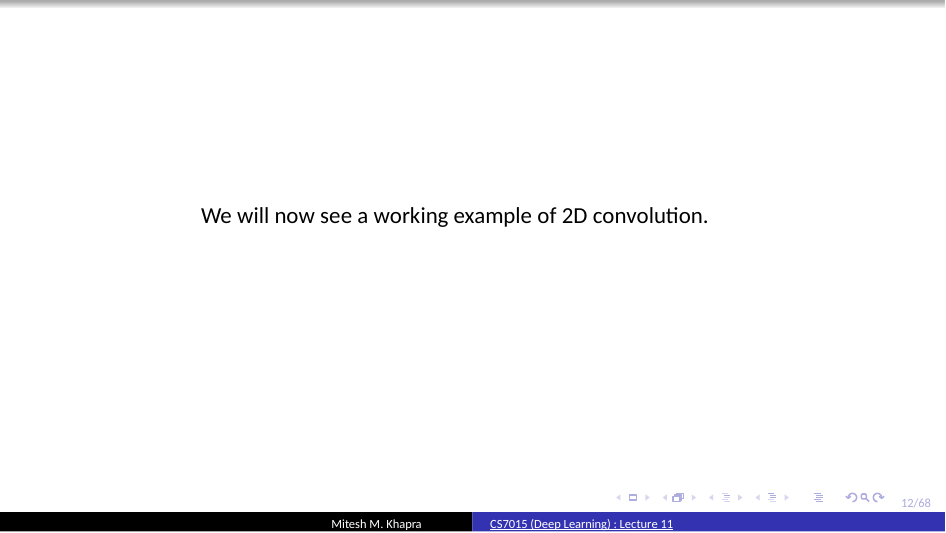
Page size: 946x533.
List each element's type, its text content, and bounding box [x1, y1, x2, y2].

text_box We will now see a working example of 2D convolution. [198, 199, 746, 229]
slide_number 12/68 [894, 493, 946, 511]
picture [0, 0, 945, 8]
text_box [0, 511, 946, 532]
